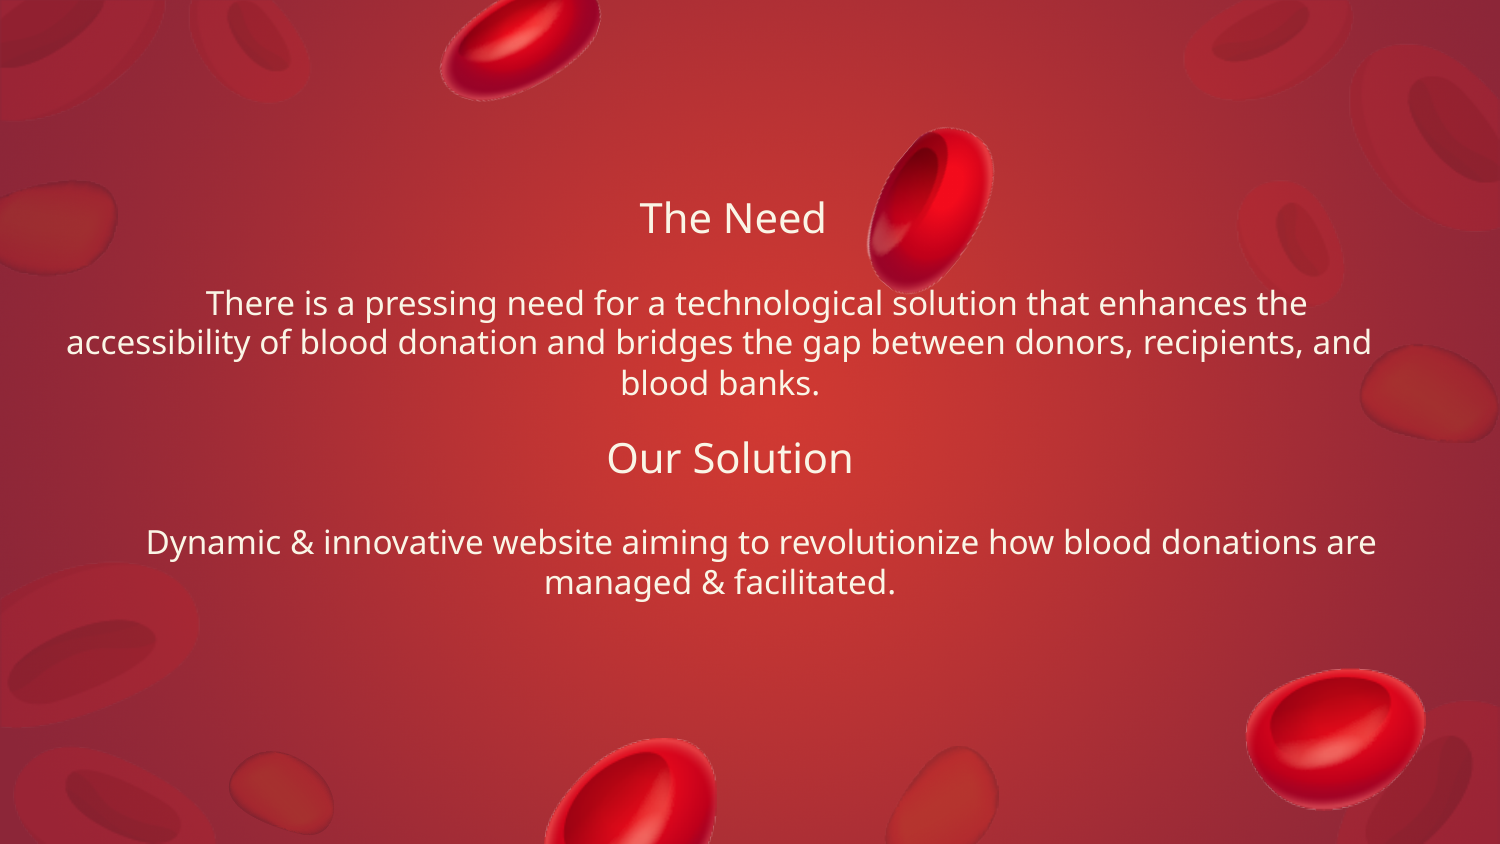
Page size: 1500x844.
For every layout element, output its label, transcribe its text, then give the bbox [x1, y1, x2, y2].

text_box The Need There is a pressing need for a technological solution that enhances the accessibility of blood donation and bridges the gap between donors, recipients, and blood banks. Our Solution Dynamic & innovative website aiming to revolutionize how blood donations are managed & facilitated. [35, 154, 1406, 669]
picture [0, 0, 1500, 844]
